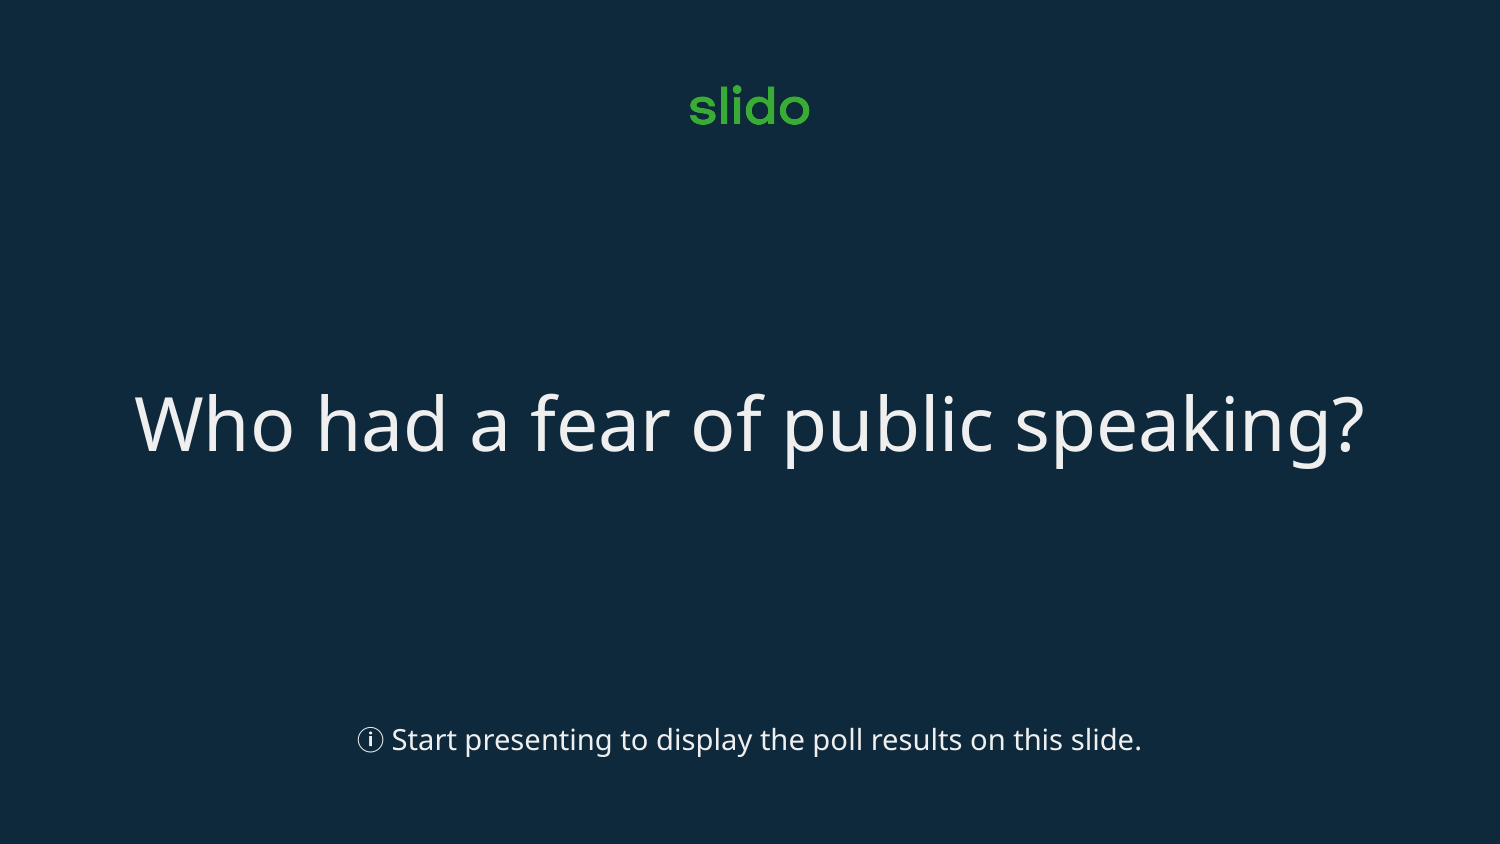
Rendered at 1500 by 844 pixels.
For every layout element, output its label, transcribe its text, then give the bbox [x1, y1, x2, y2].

picture [677, 73, 822, 138]
text_box ⓘ Start presenting to display the poll results on this slide. [0, 633, 1500, 844]
text_box Who had a fear of public speaking? [0, 210, 1500, 633]
